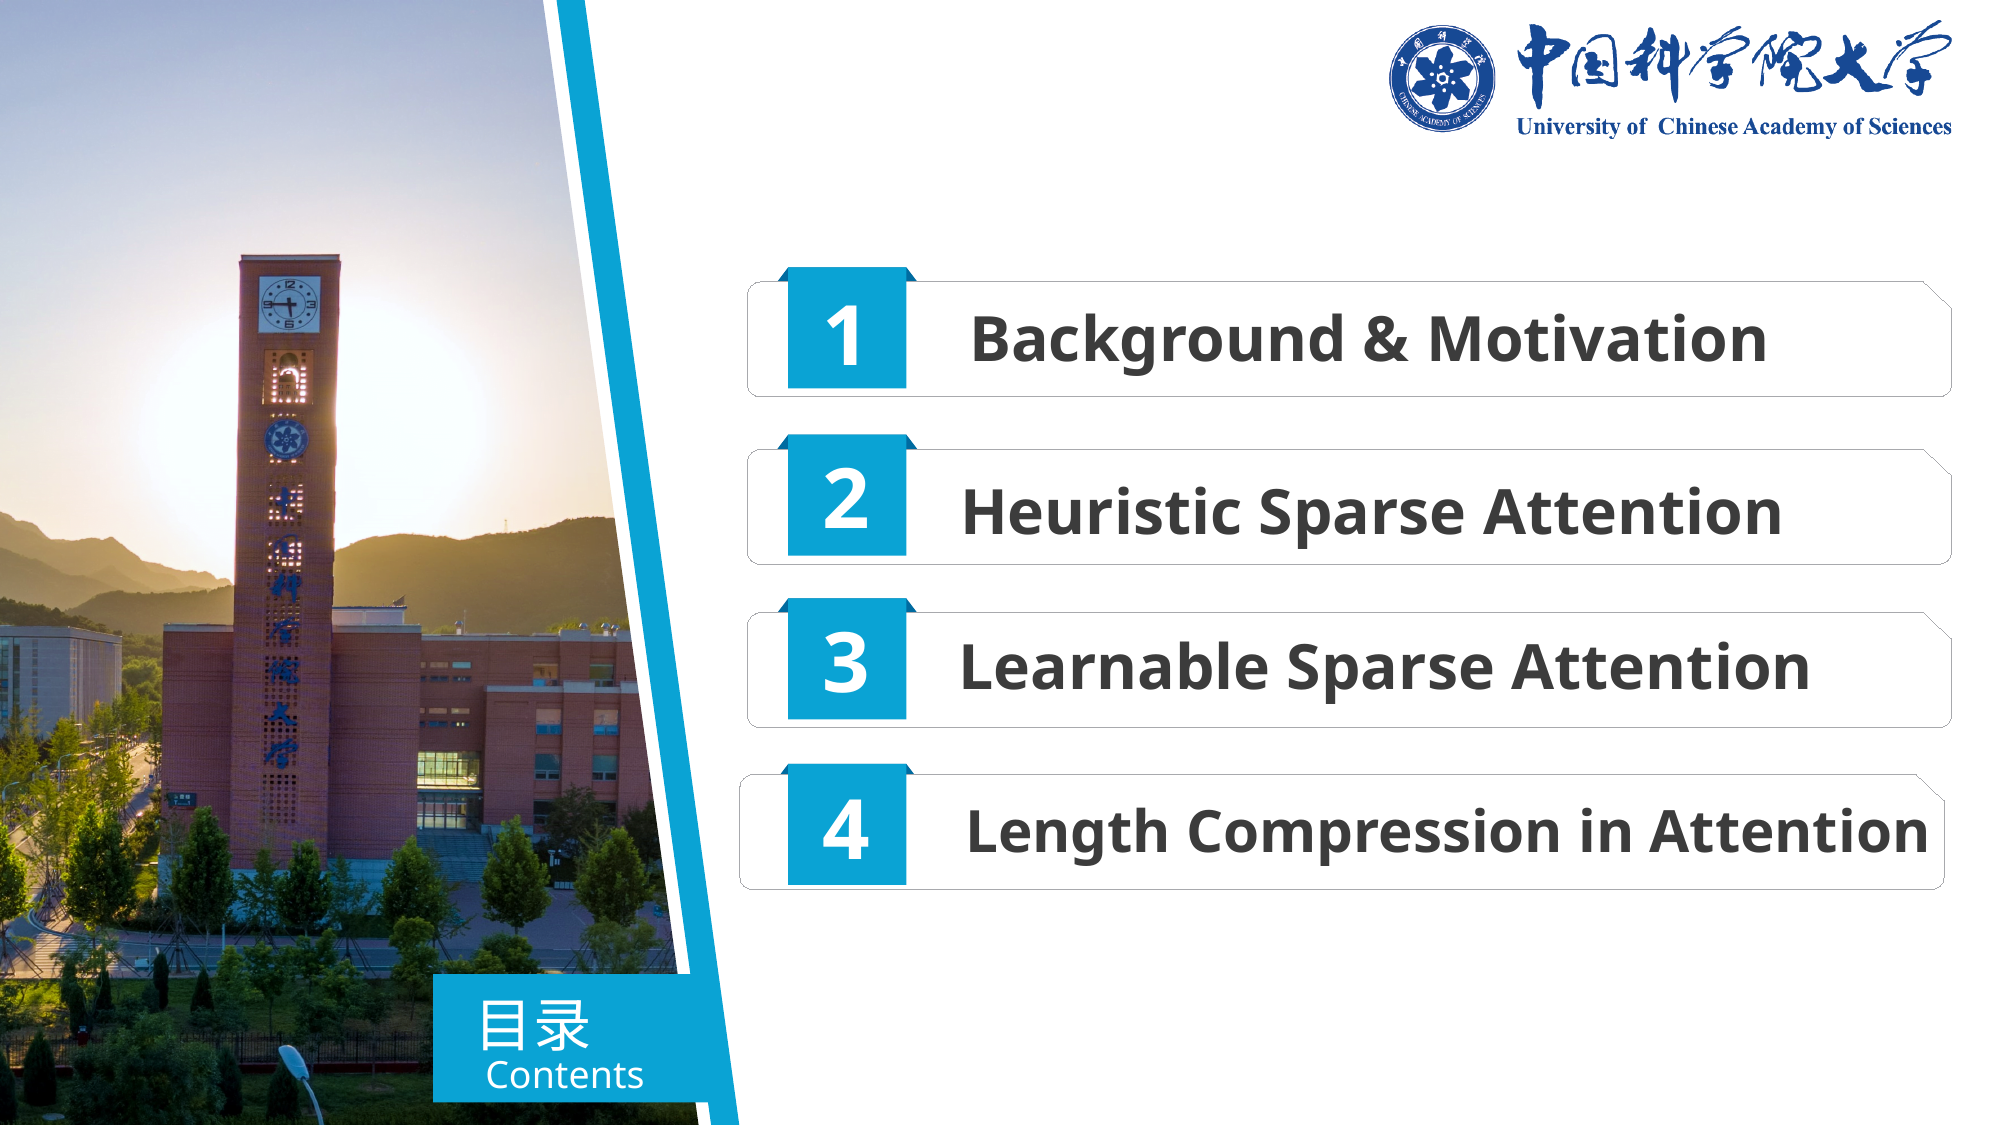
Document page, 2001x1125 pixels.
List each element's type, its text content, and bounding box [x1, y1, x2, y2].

text_box [788, 763, 907, 885]
text_box Heuristic Sparse Attention [945, 464, 1801, 555]
text_box [788, 267, 907, 389]
text_box [777, 598, 788, 612]
text_box [788, 598, 907, 720]
text_box [907, 599, 917, 612]
text_box Length Compression in Attention [950, 786, 1946, 872]
text_box 2 [808, 438, 886, 553]
text_box Learnable Sparse Attention [943, 619, 1829, 709]
text_box [777, 434, 788, 449]
text_box Background & Motivation [954, 292, 1785, 382]
text_box [747, 612, 1952, 728]
text_box 1 [808, 274, 886, 390]
text_box [740, 774, 1945, 890]
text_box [433, 0, 740, 1125]
text_box [788, 434, 907, 556]
text_box [0, 0, 433, 1125]
text_box [907, 268, 917, 281]
text_box [907, 764, 914, 774]
text_box 3 [808, 601, 886, 717]
text_box [747, 281, 1952, 397]
text_box [907, 435, 918, 449]
picture [1389, 20, 1952, 139]
text_box 4 [808, 768, 886, 884]
text_box [777, 267, 788, 281]
text_box [780, 764, 788, 774]
text_box [747, 449, 1952, 565]
